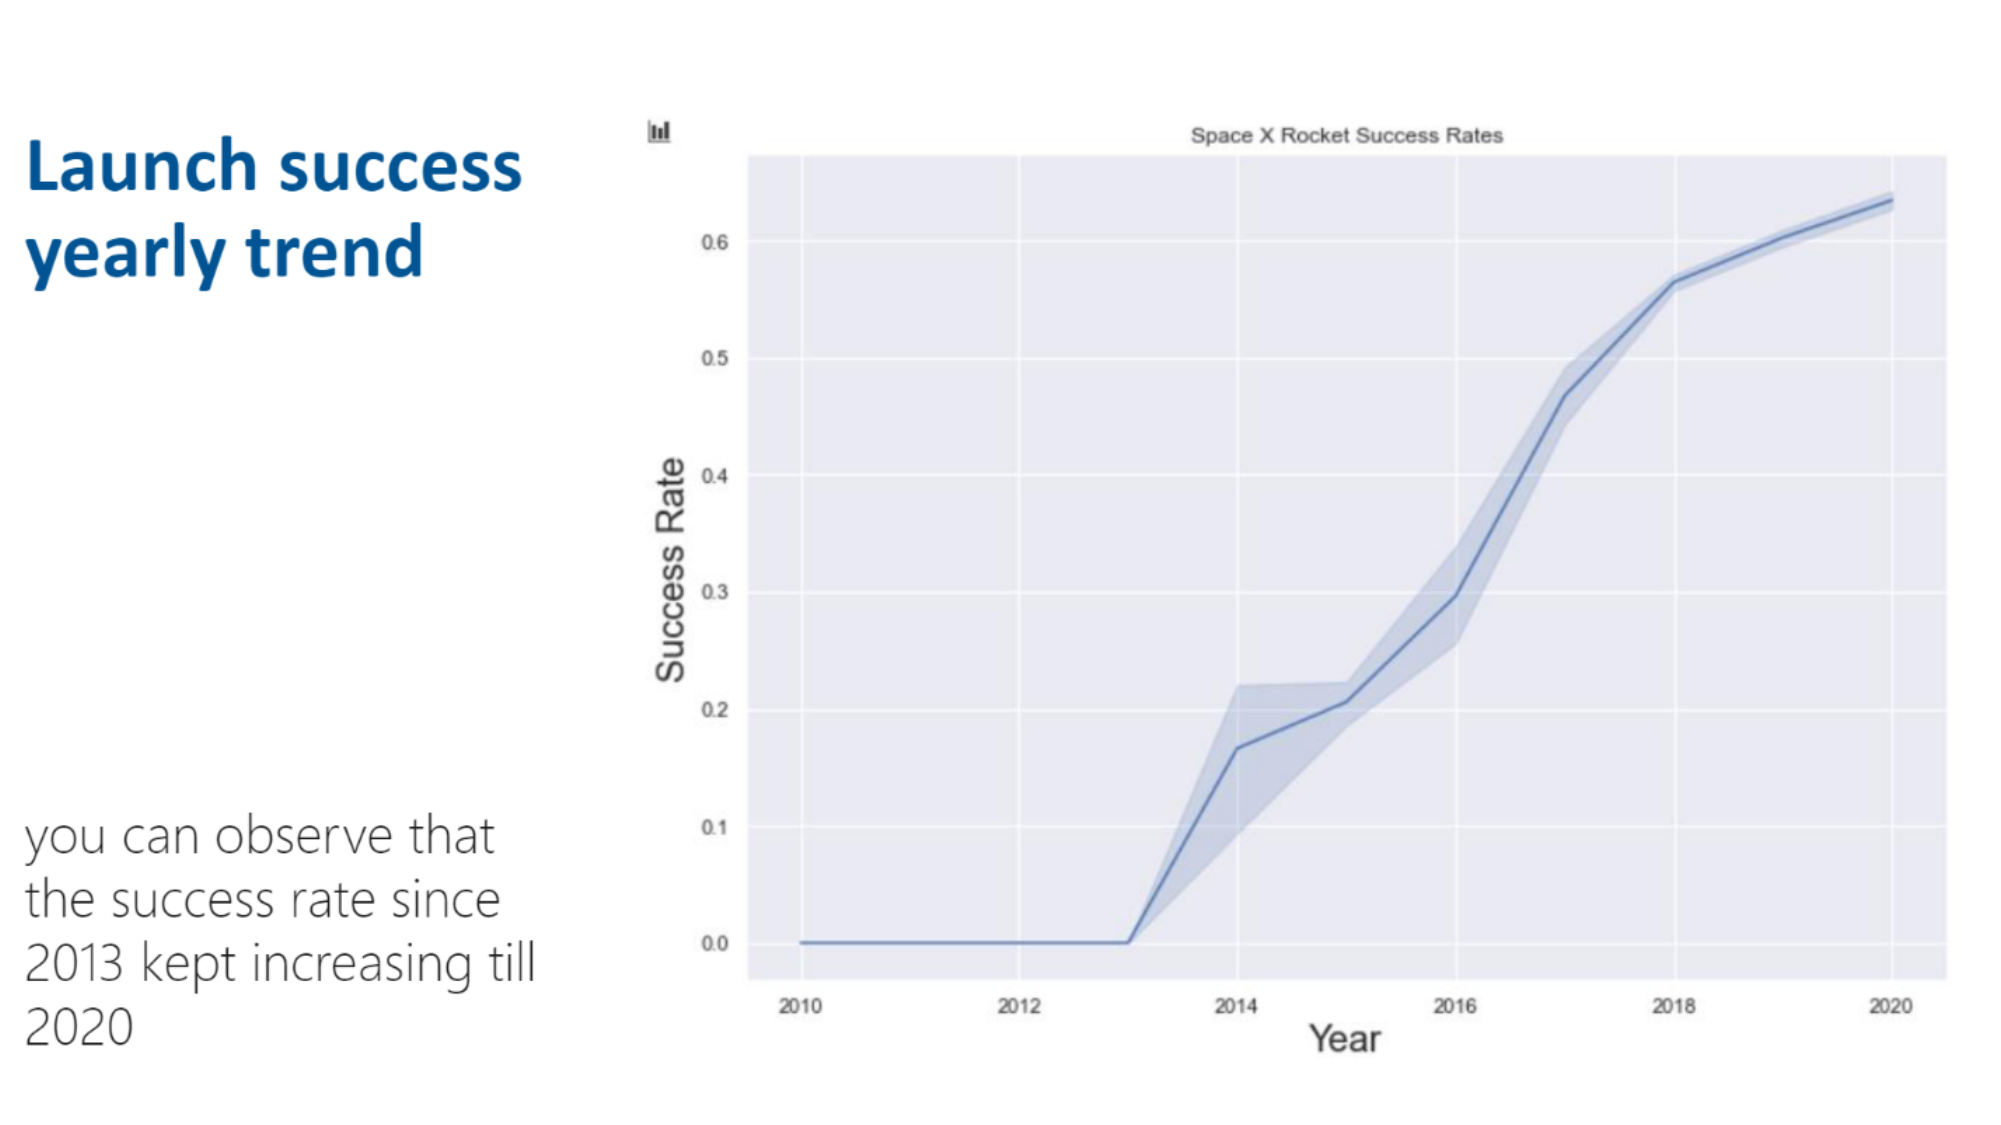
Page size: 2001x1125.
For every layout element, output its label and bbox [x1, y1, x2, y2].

picture [0, 64, 2000, 1061]
